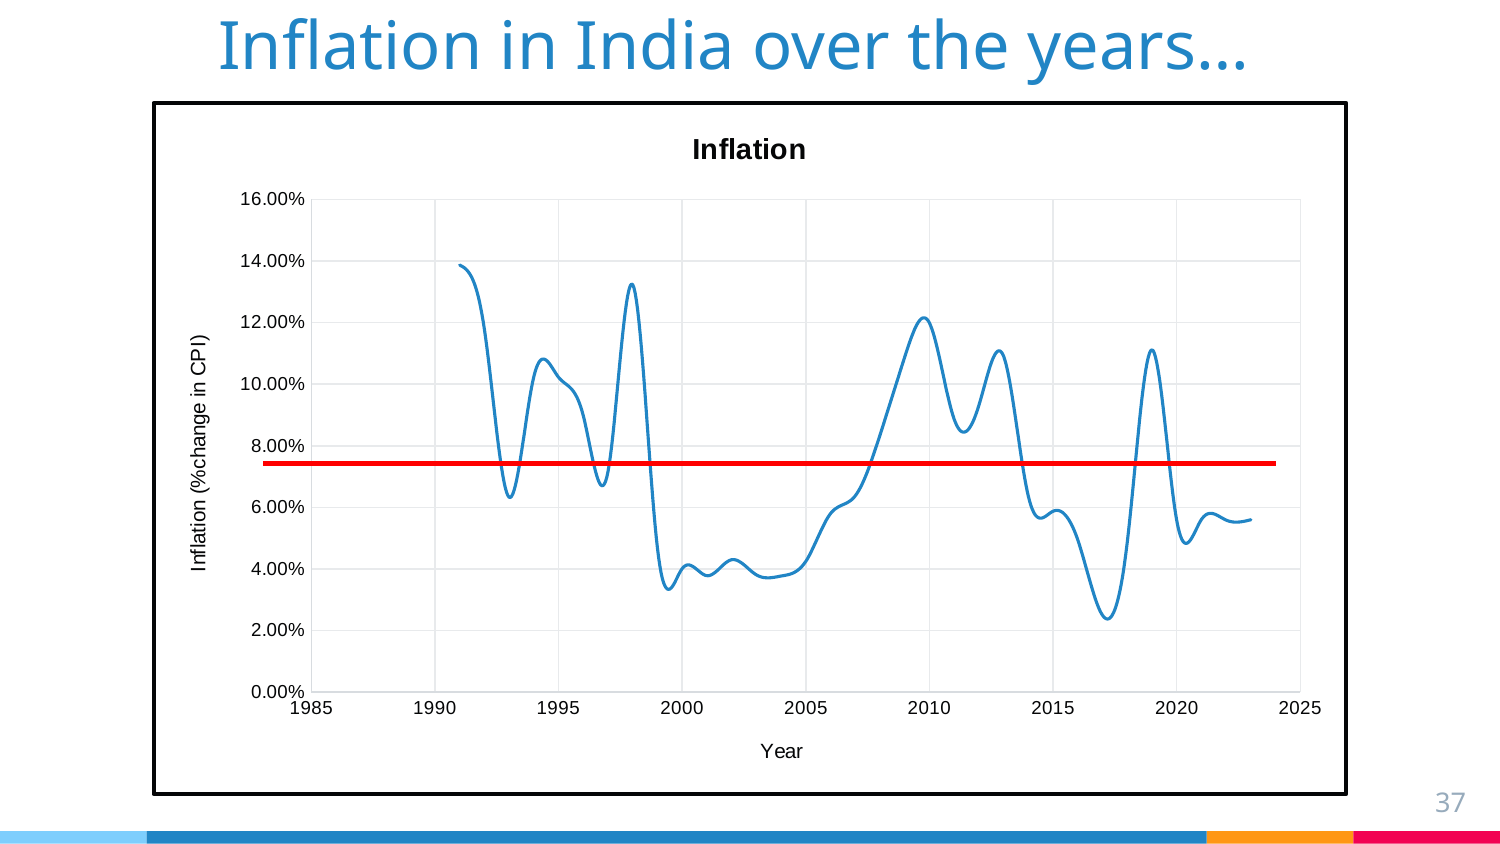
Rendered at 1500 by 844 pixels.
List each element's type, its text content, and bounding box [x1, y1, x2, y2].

slide_number 37 [1391, 770, 1482, 822]
chart [151, 100, 1349, 797]
text_box Inflation in India over the years… [120, 0, 1349, 98]
